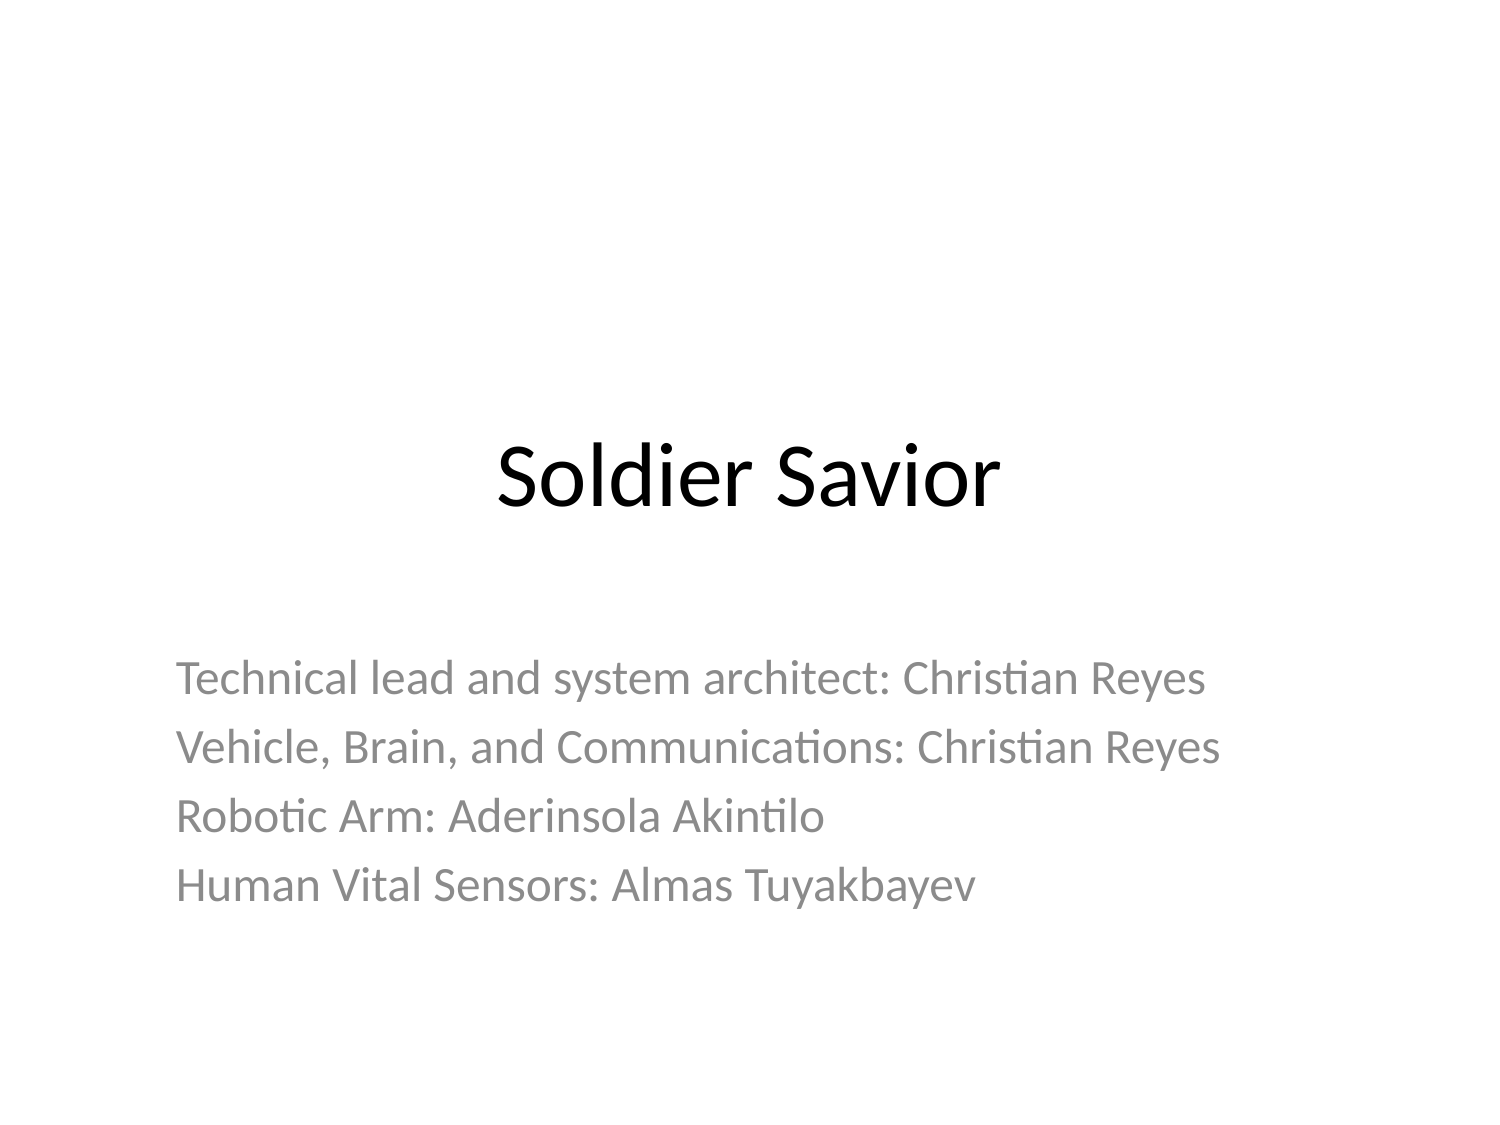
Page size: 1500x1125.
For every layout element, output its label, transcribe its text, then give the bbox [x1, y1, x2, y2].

subtitle Technical lead and system architect: Christian Reyes Vehicle, Brain, and Communications: Christian Reyes Robotic Arm: Aderinsola Akintilo Human Vital Sensors: Almas Tuyakbayev [160, 637, 1411, 925]
title Soldier Savior [112, 349, 1388, 591]
